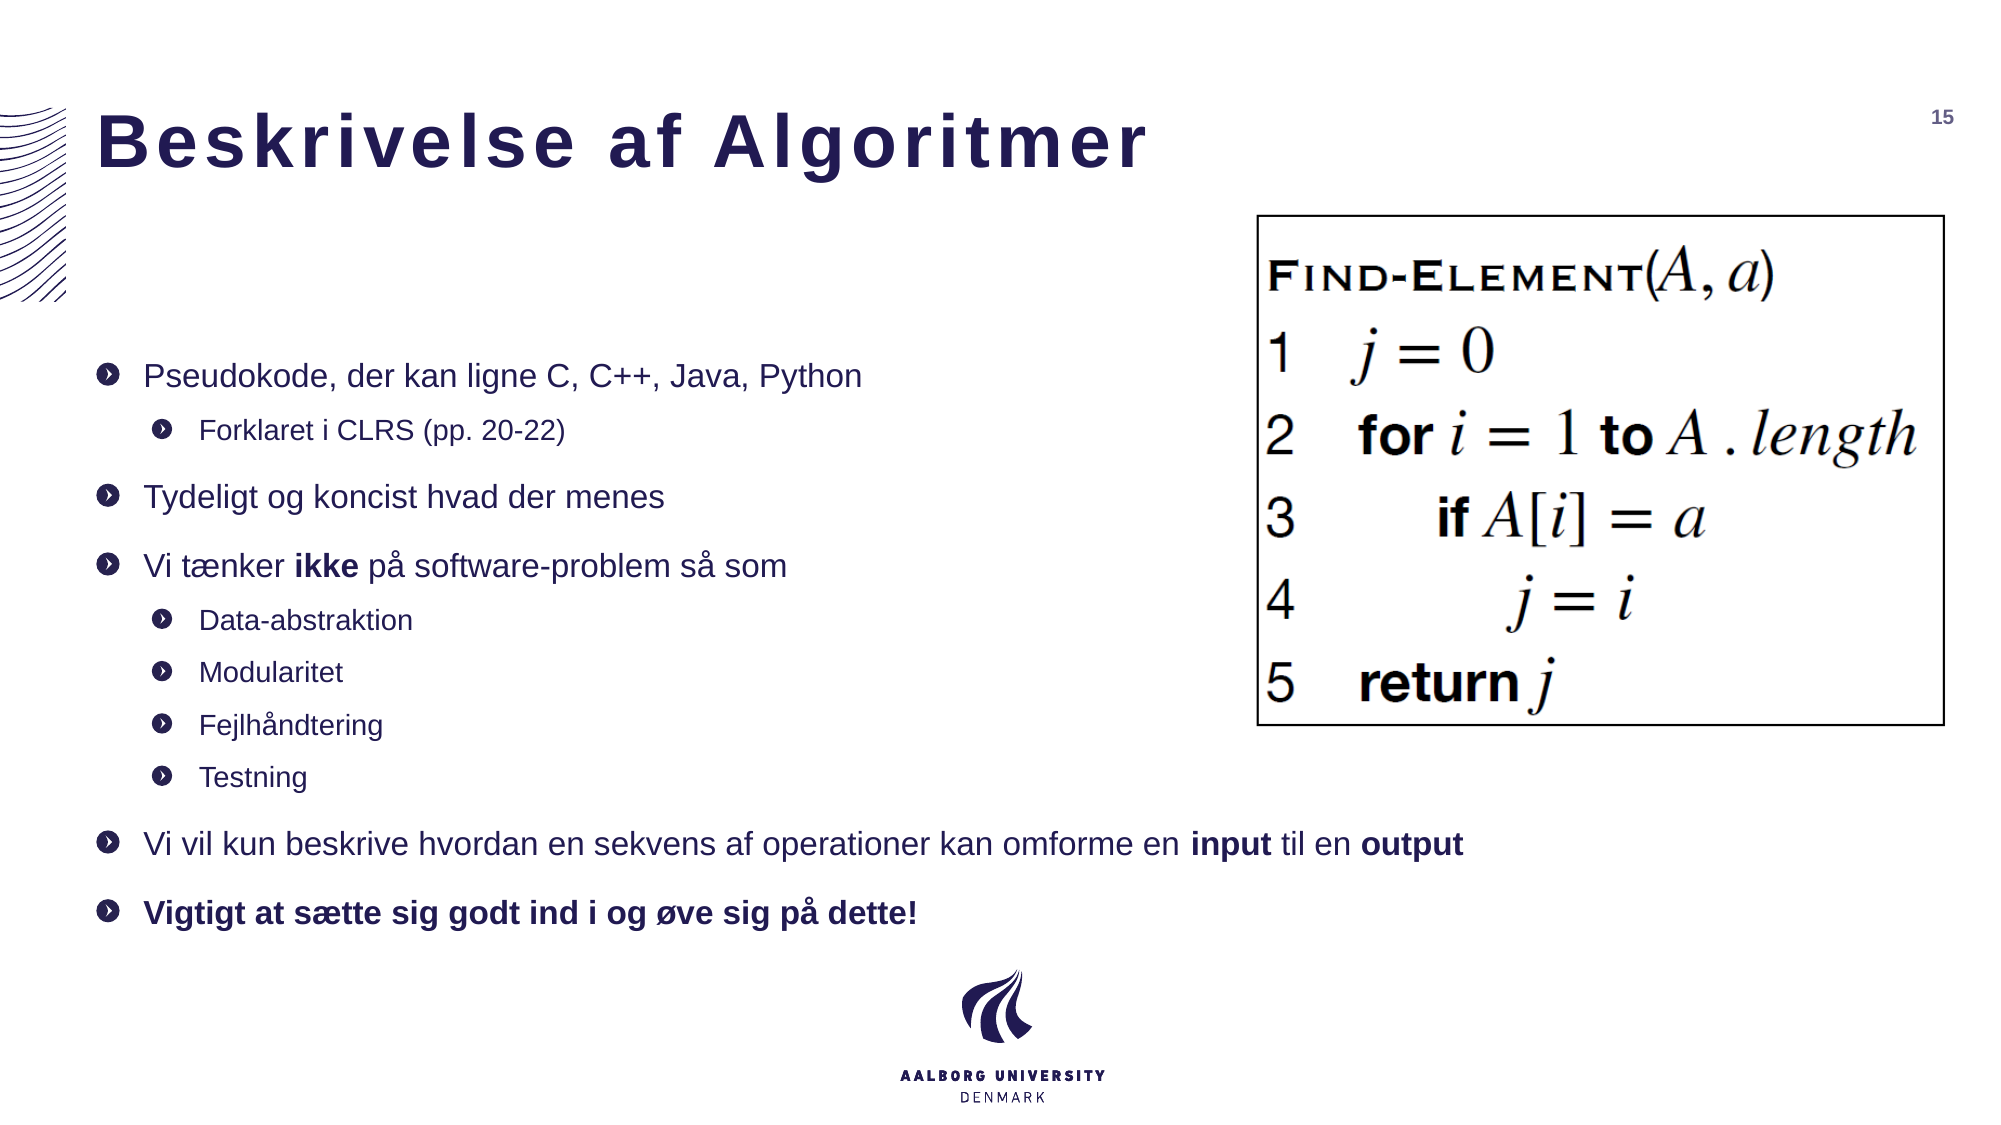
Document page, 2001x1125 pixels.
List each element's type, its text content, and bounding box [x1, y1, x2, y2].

list Pseudokode, der kan ligne C, C++, Java, Python Forklaret i CLRS (pp. 20-22) Tydeligt og koncist hvad der menes Vi tænker ikke på software-problem så som Data-abstraktion Modularitet Fejlhåndtering Testning Vi vil kun beskrive hvordan en sekvens af operationer kan omforme en input til en output Vigtigt at sætte sig godt ind i og øve sig på dette! [96, 338, 1861, 947]
title Beskrivelse af Algoritmer [96, 60, 1192, 303]
slide_number 15 [1860, 97, 1954, 135]
picture [1250, 213, 1954, 737]
